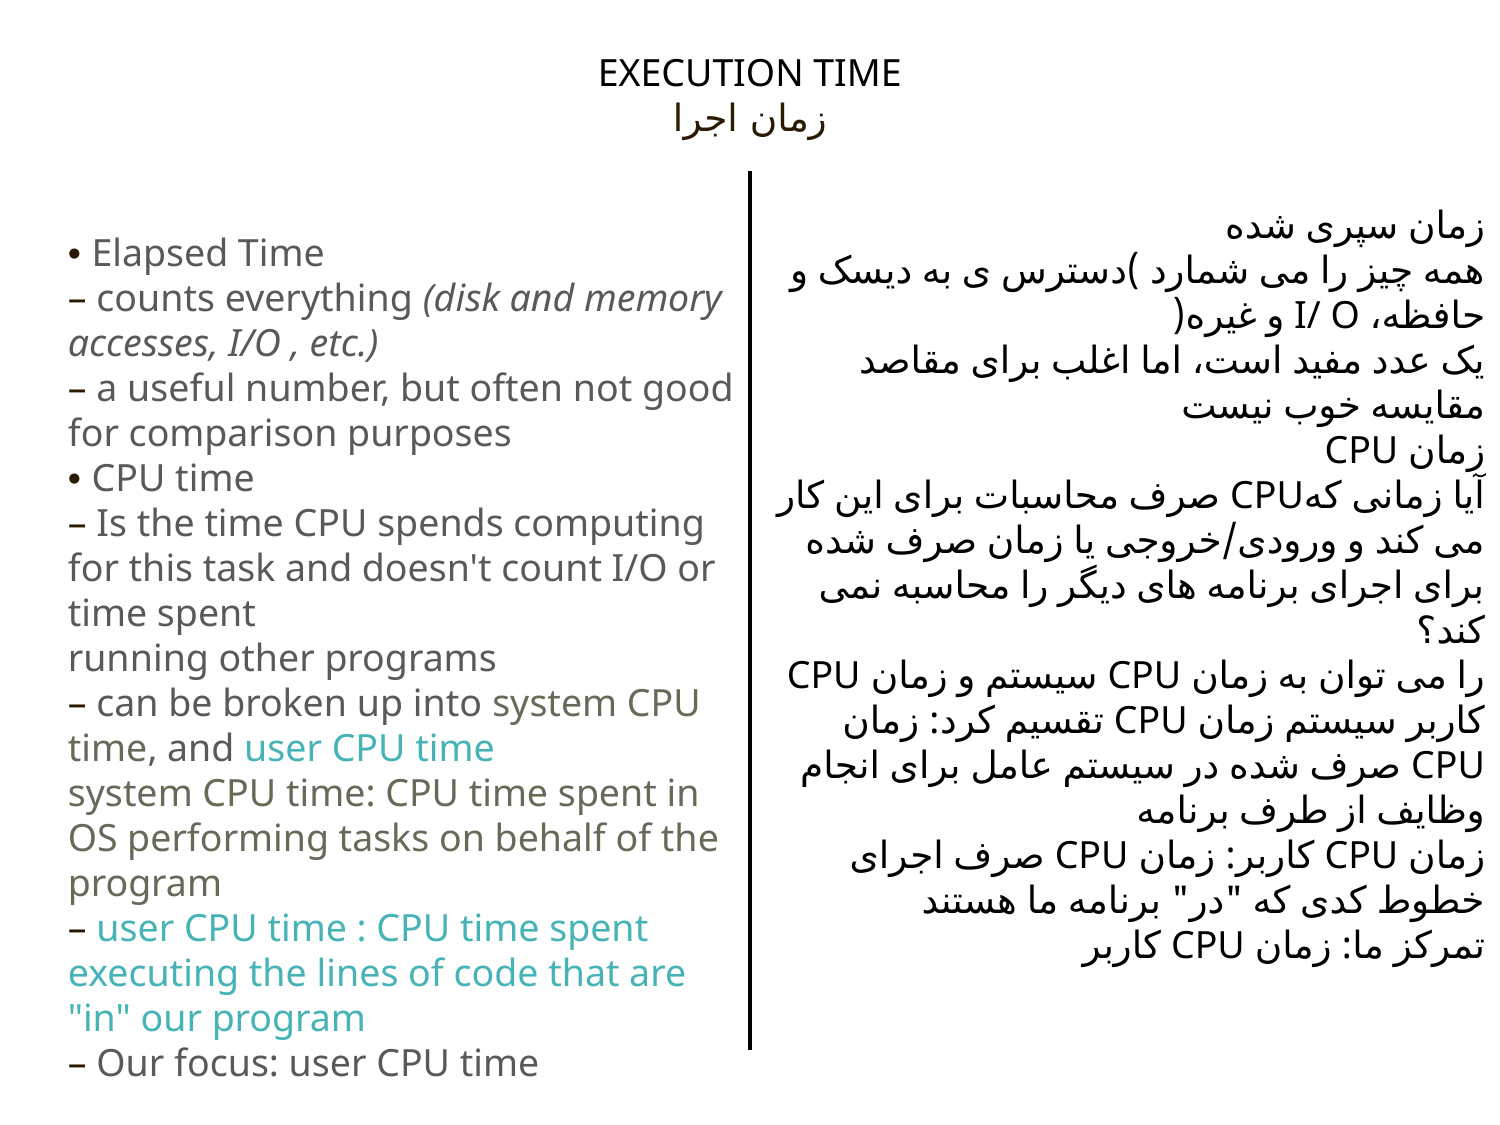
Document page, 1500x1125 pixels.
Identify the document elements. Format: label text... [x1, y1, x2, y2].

text_box • Elapsed Time – counts everything (disk and memory accesses, I/O , etc.) – a useful number, but often not good for comparison purposes • CPU time – Is the time CPU spends computing for this task and doesn't count I/O or time spent running other programs – can be broken up into system CPU time, and user CPU time system CPU time: CPU time spent in OS performing tasks on behalf of the program – user CPU time : CPU time spent executing the lines of code that are "in" our program – Our focus: user CPU time [53, 221, 750, 1092]
text_box EXECUTION TIME زمان اجرا [0, 41, 1500, 146]
text_box زمان سپری شده همه چیز را می شمارد )دسترس ی به دیسک و حافظه، I/ O و غیره( یک عدد مفید است، اما اغلب برای مقاصد مقایسه خوب نیست زمان CPU آیا زمانی کهCPU صرف محاسبات برای این کار می کند و ورودی/خروجی یا زمان صرف شده برای اجرای برنامه های دیگر را محاسبه نمی کند؟ را می توان به زمان CPU سیستم و زمان CPU کاربر سیستم زمان CPU تقسیم کرد: زمان CPU صرف شده در سیستم عامل برای انجام وظایف از طرف برنامه زمان CPU کاربر: زمان CPU صرف اجرای خطوط کدی که "در" برنامه ما هستند تمرکز ما: زمان CPU کاربر [751, 193, 1500, 974]
